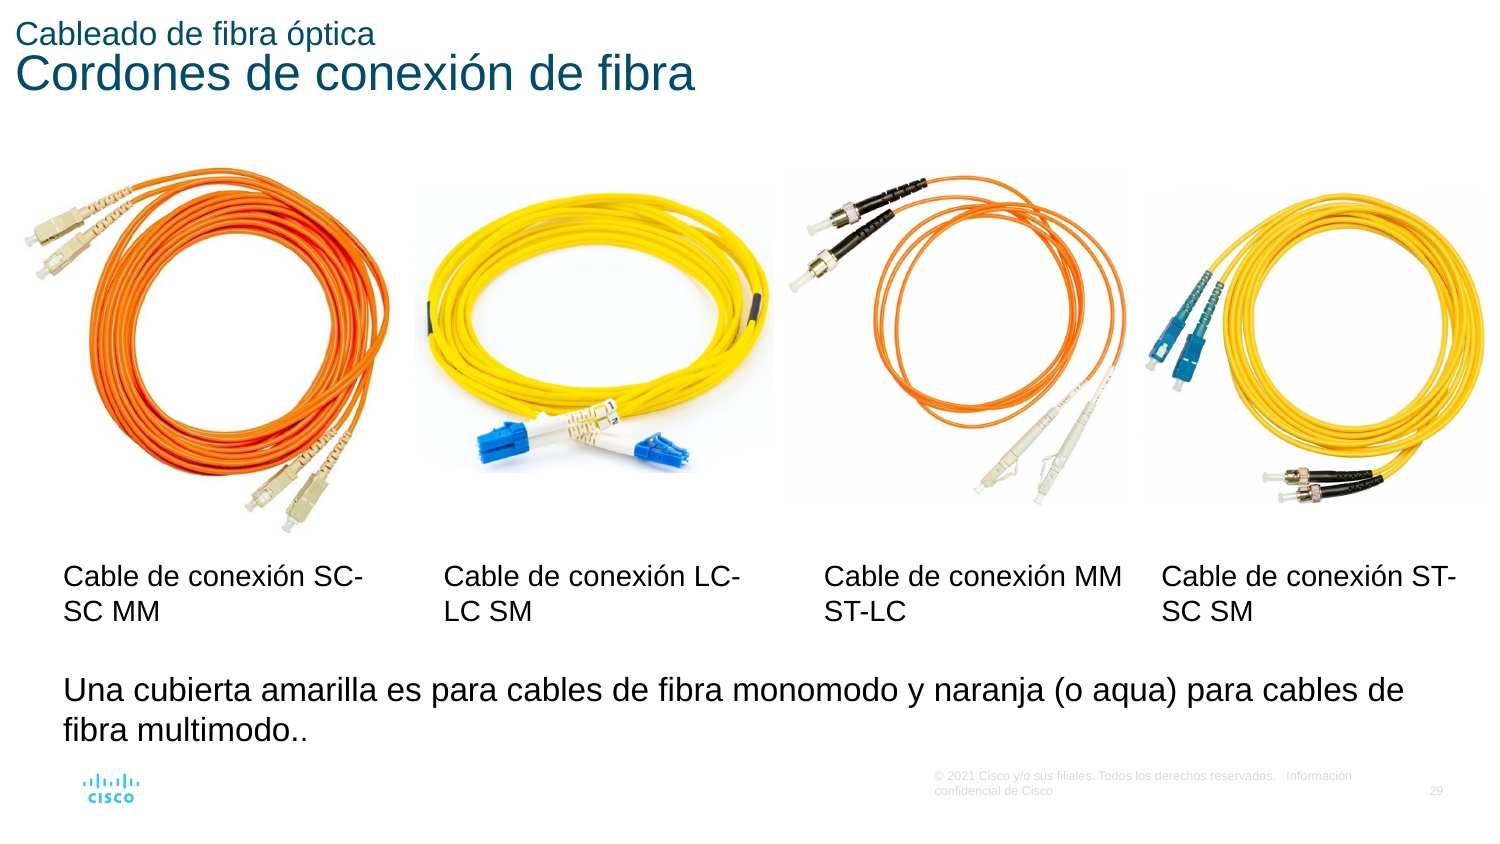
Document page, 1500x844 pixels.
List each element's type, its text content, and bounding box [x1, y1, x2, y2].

picture [415, 185, 774, 473]
picture [22, 162, 394, 536]
title Cableado de fibra óptica Cordones de conexión de fibra [0, 0, 1369, 121]
text_box Cable de conexión LC-LC SM [428, 549, 761, 635]
picture [1137, 187, 1487, 507]
picture [784, 169, 1130, 507]
text_box Cable de conexión SC-SC MM [48, 549, 381, 635]
text_box Cable de conexión MM ST-LC [809, 549, 1142, 635]
text_box Una cubierta amarilla es para cables de fibra monomodo y naranja (o aqua) para cables de fibra multimodo.. [48, 660, 1459, 756]
text_box Cable de conexión ST-SC SM [1146, 549, 1479, 635]
